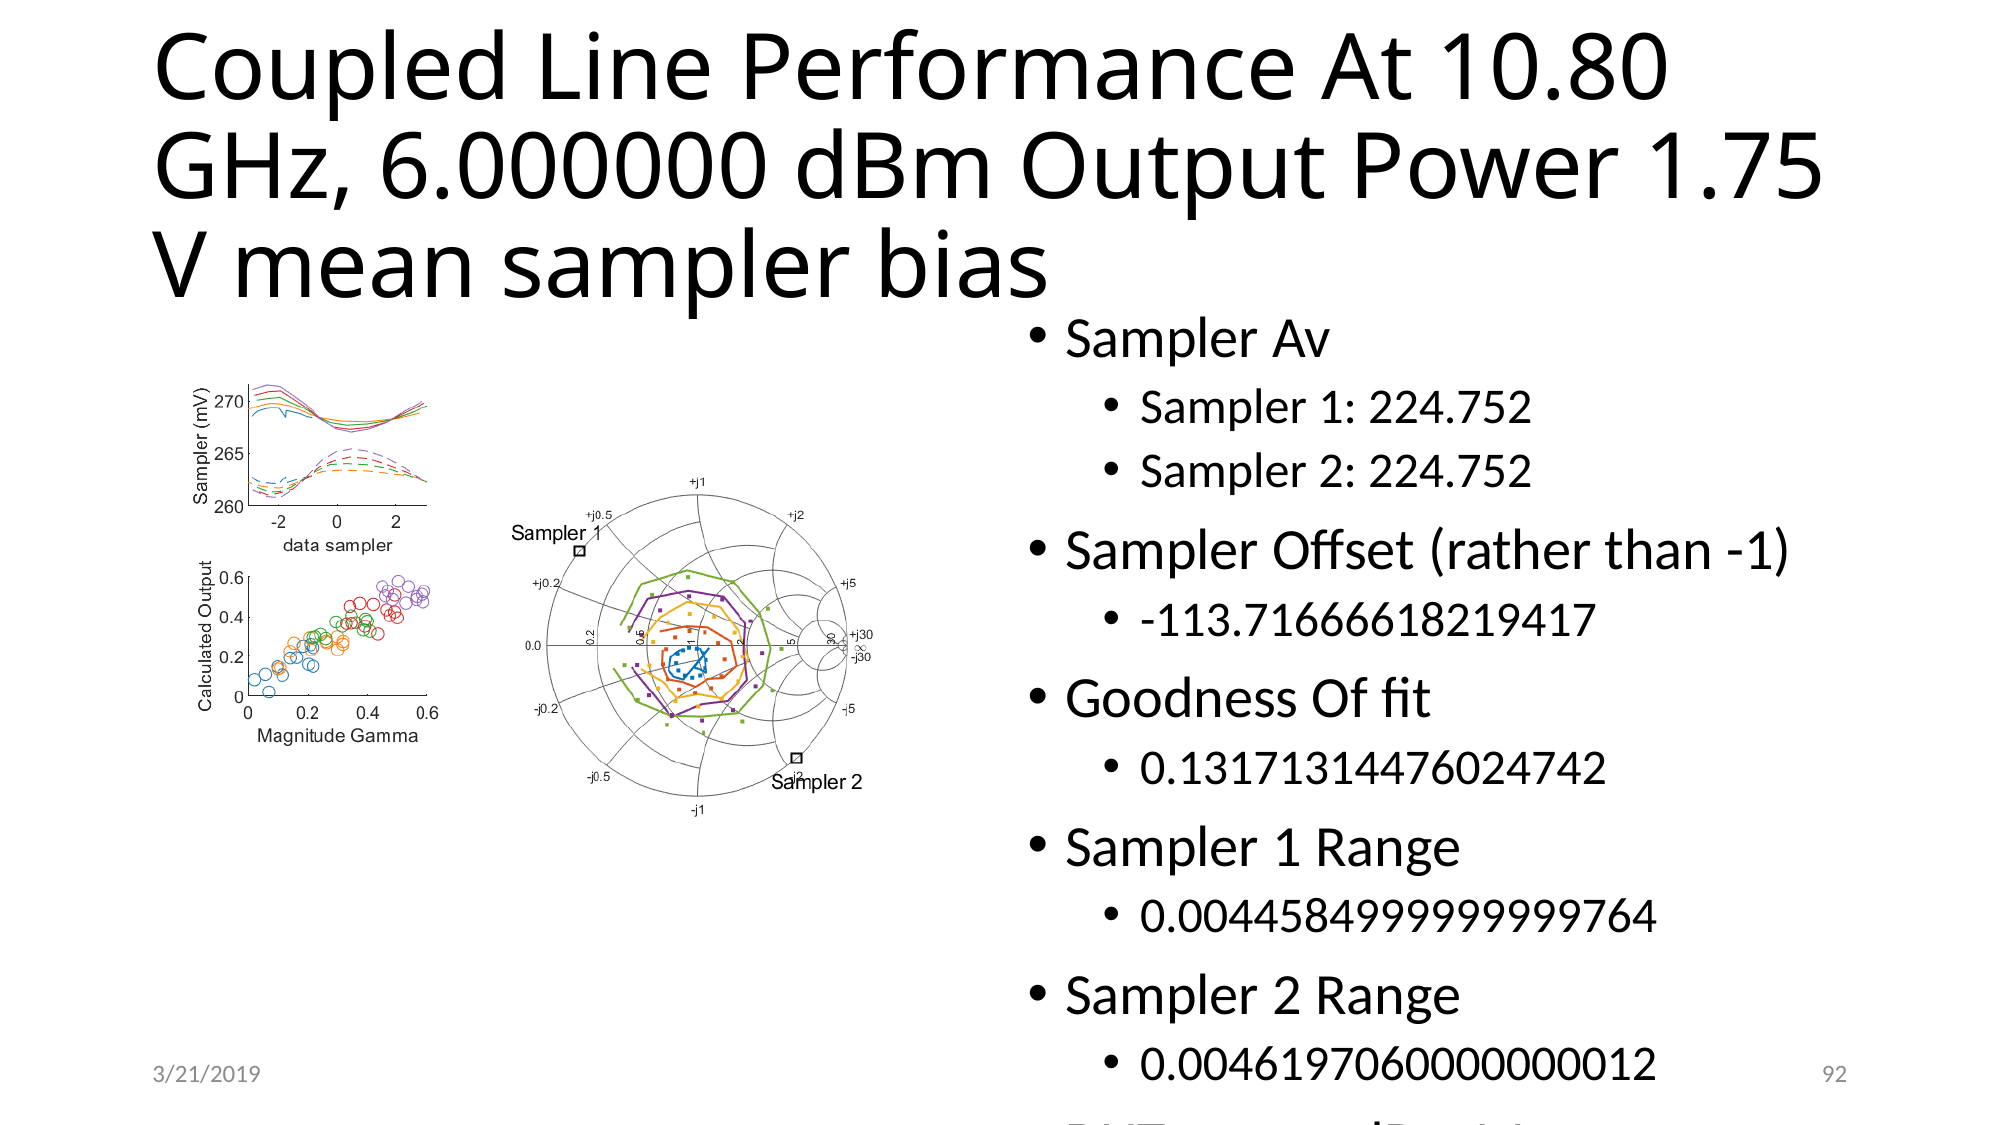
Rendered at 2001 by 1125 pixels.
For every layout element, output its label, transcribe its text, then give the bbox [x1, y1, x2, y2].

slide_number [137, 1042, 588, 1103]
slide_number ‹#› [1412, 1042, 1863, 1103]
title Coupled Line Performance At 10.80 GHz, 6.000000 dBm Output Power 1.75 V mean sampler bias [137, 59, 1863, 278]
footer [662, 1042, 1338, 1103]
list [137, 337, 988, 975]
list Sampler Av Sampler 1: 224.752 Sampler 2: 224.752 Sampler Offset (rather than -1) -113.71666618219417 Goodness Of fit 0.13171314476024742 Sampler 1 Range 0.0044584999999999764 Sampler 2 Range 0.0046197060000000012 DUT output dBm Mean 5.9394734654796499 DUT input dBm Mean 6.3810132966094466 RMS Error 0.061970218329365868 [1012, 299, 1863, 1014]
